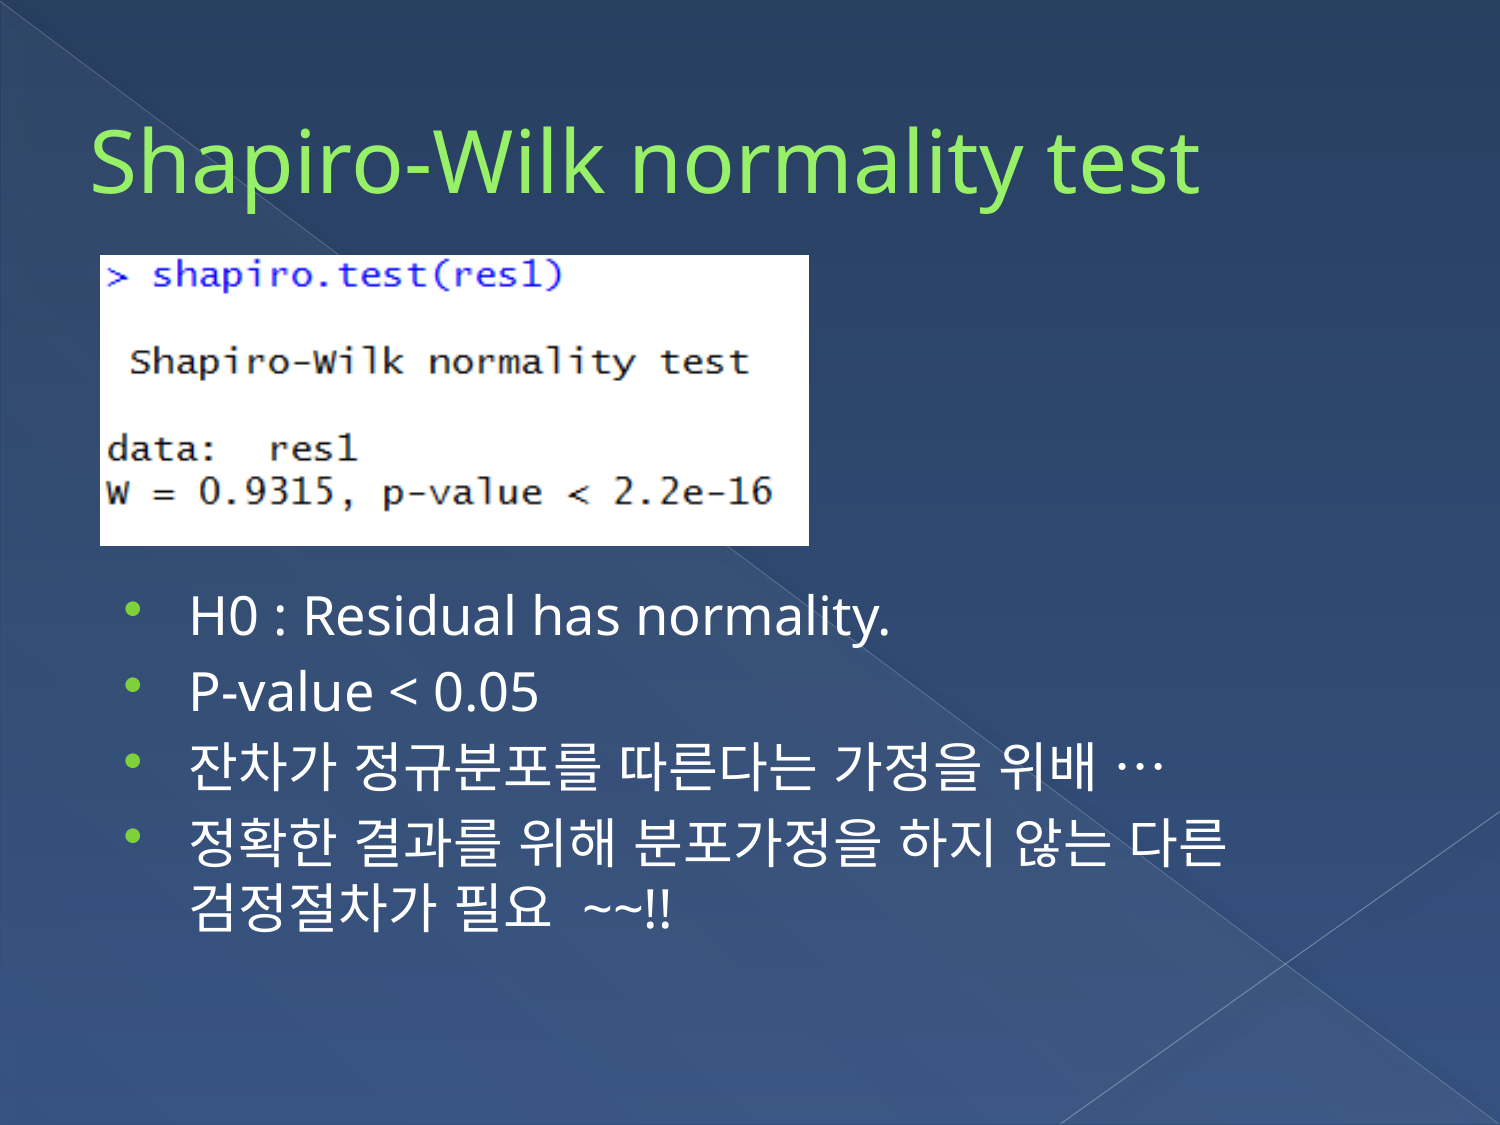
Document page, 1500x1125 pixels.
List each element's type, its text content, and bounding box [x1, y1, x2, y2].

title Shapiro-Wilk normality test [75, 43, 1425, 274]
list H0 : Residual has normality. P-value < 0.05 잔차가 정규분포를 따른다는 가정을 위배 … 정확한 결과를 위해 분포가정을 하지 않는 다른 검정절차가 필요 ~~!! [100, 574, 1425, 1025]
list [100, 255, 810, 546]
